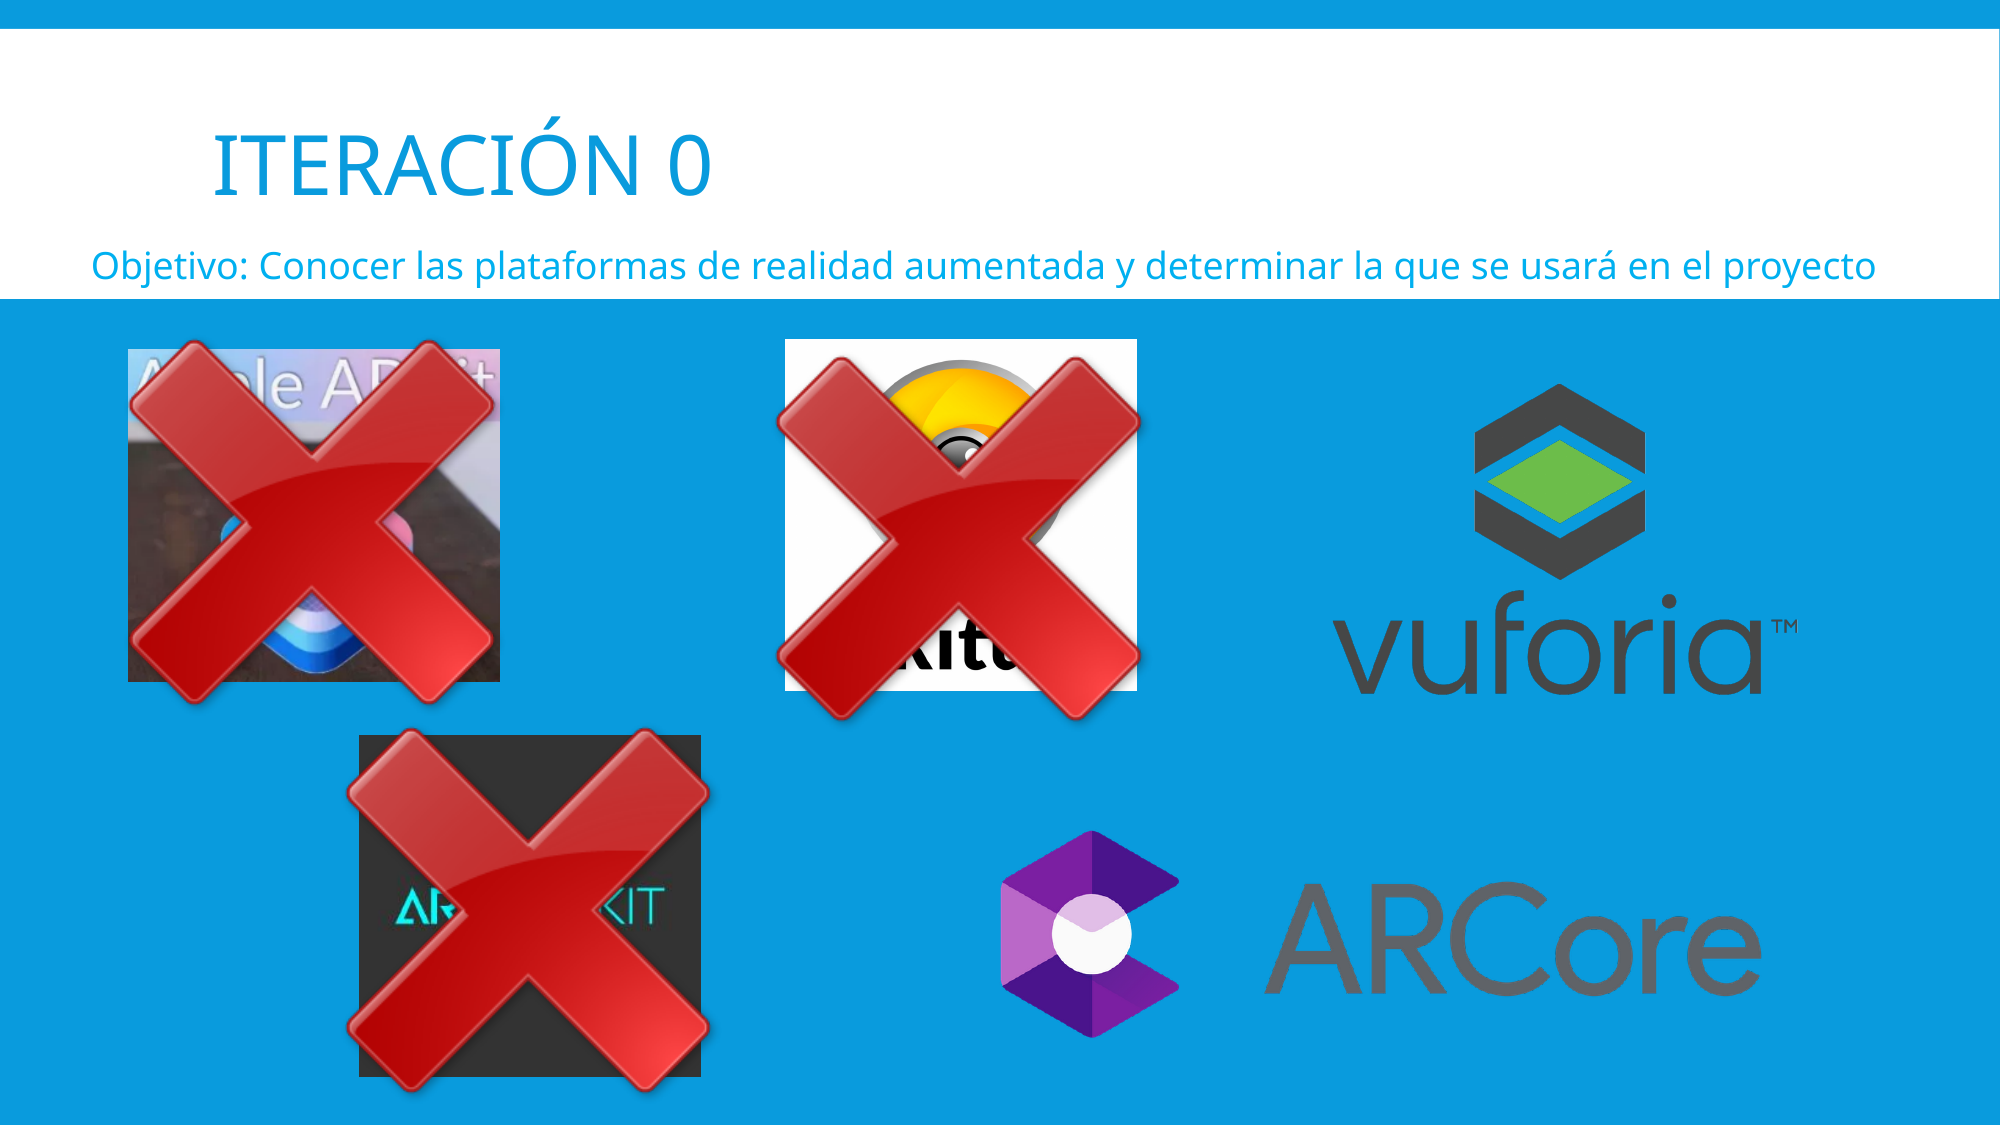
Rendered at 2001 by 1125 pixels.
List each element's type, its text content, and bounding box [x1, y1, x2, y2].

picture [1334, 622, 1401, 693]
picture [1475, 491, 1645, 579]
picture [1413, 622, 1476, 694]
picture [1556, 917, 1632, 995]
picture [1265, 885, 1361, 993]
title Iteración 0 [197, 46, 1803, 234]
picture [346, 728, 710, 1093]
picture [1475, 384, 1645, 472]
picture [1001, 831, 1178, 1037]
picture [1663, 595, 1675, 607]
picture [1451, 882, 1549, 995]
picture [1688, 917, 1760, 995]
picture [1372, 885, 1446, 993]
picture [1665, 622, 1674, 693]
picture [1643, 917, 1687, 993]
picture [1496, 591, 1523, 693]
picture [1529, 620, 1600, 694]
picture [1490, 441, 1630, 522]
picture [776, 340, 1141, 721]
picture [1689, 620, 1760, 694]
picture [129, 340, 499, 705]
text_box Objetivo: Conocer las plataformas de realidad aumentada y determinar la que se usará en el proyecto [76, 234, 1896, 295]
picture [1615, 620, 1652, 693]
